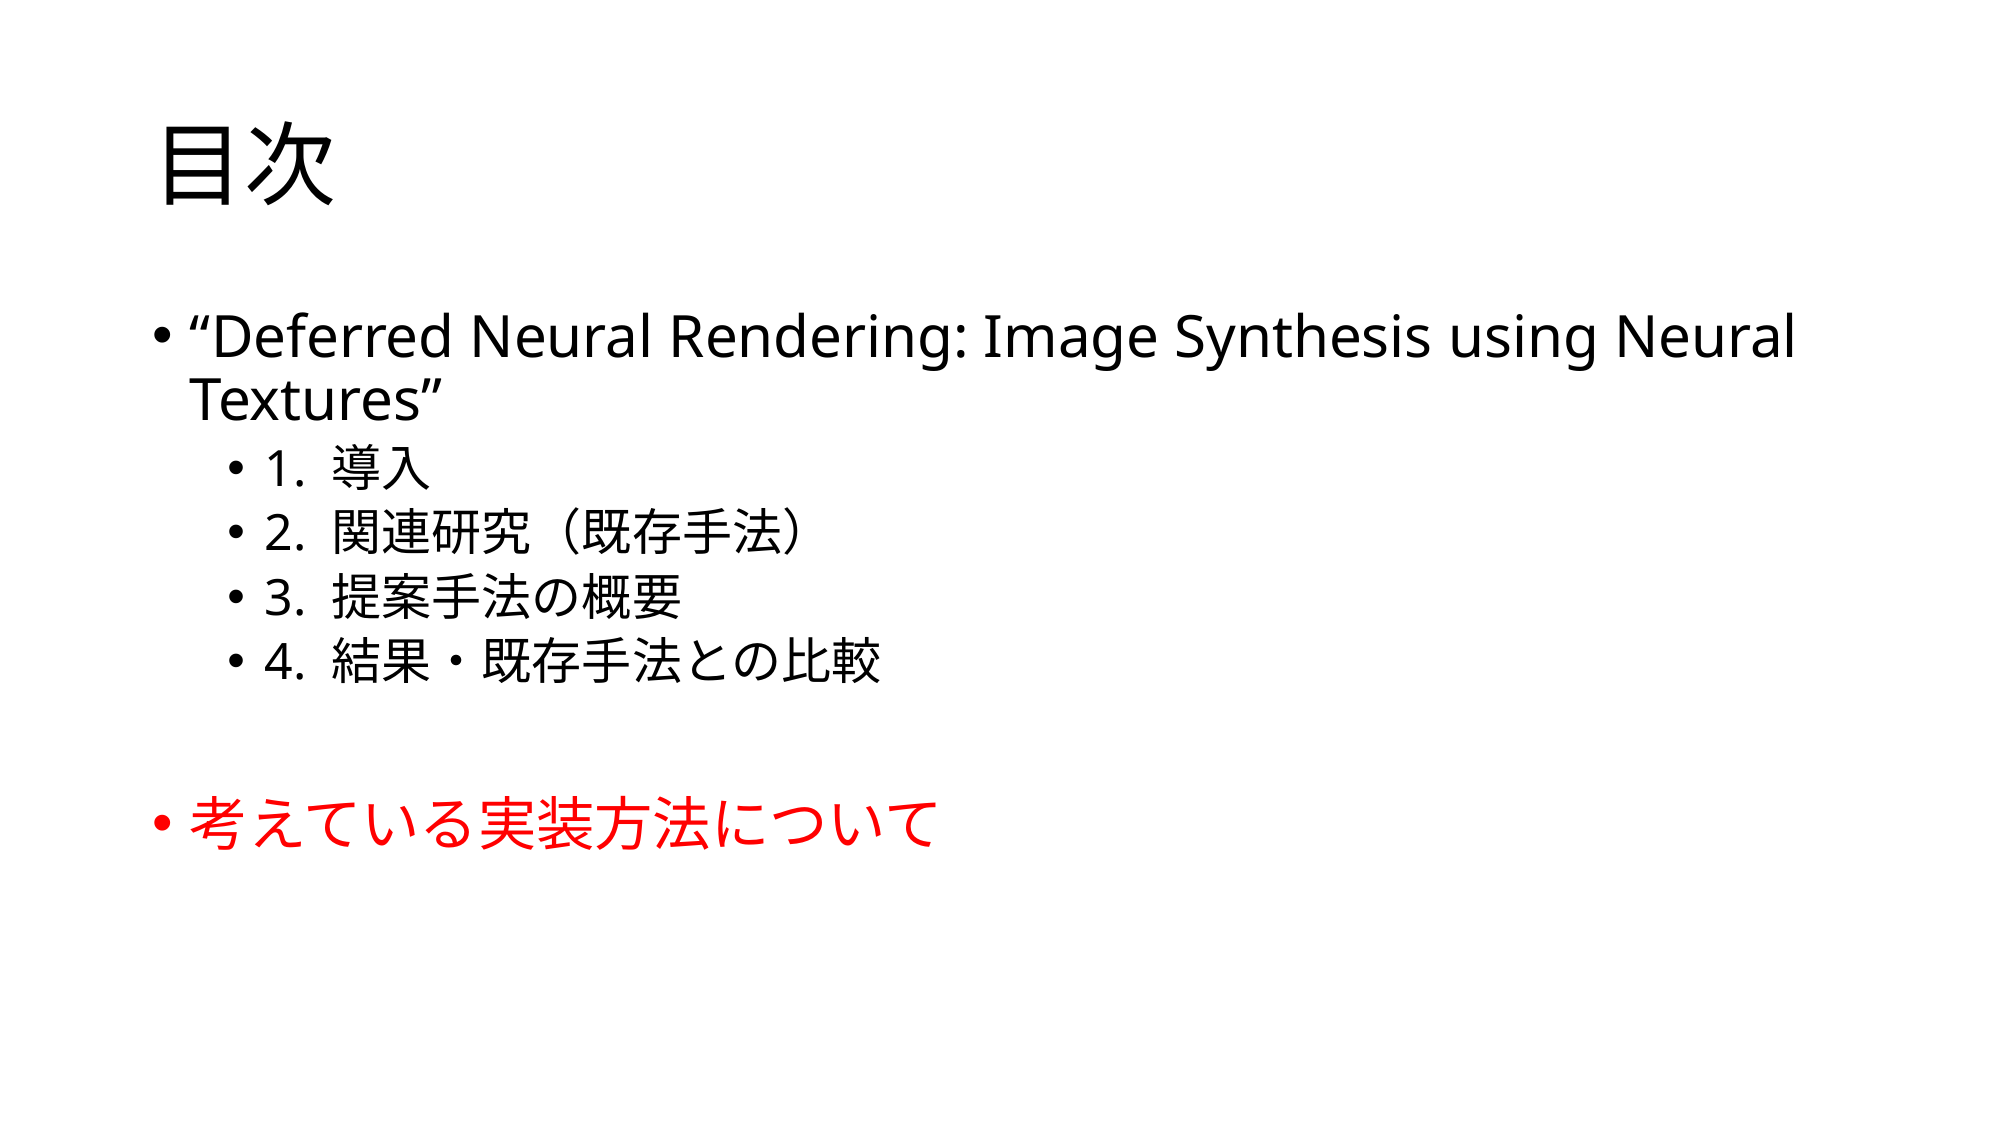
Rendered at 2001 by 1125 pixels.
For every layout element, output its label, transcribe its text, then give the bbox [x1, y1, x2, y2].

list “Deferred Neural Rendering: Image Synthesis using Neural Textures” 1. 導入 2. 関連研究（既存手法） 3. 提案手法の概要 4. 結果・既存手法との比較 考えている実装方法について [137, 299, 1863, 1014]
title 目次 [137, 59, 1863, 278]
